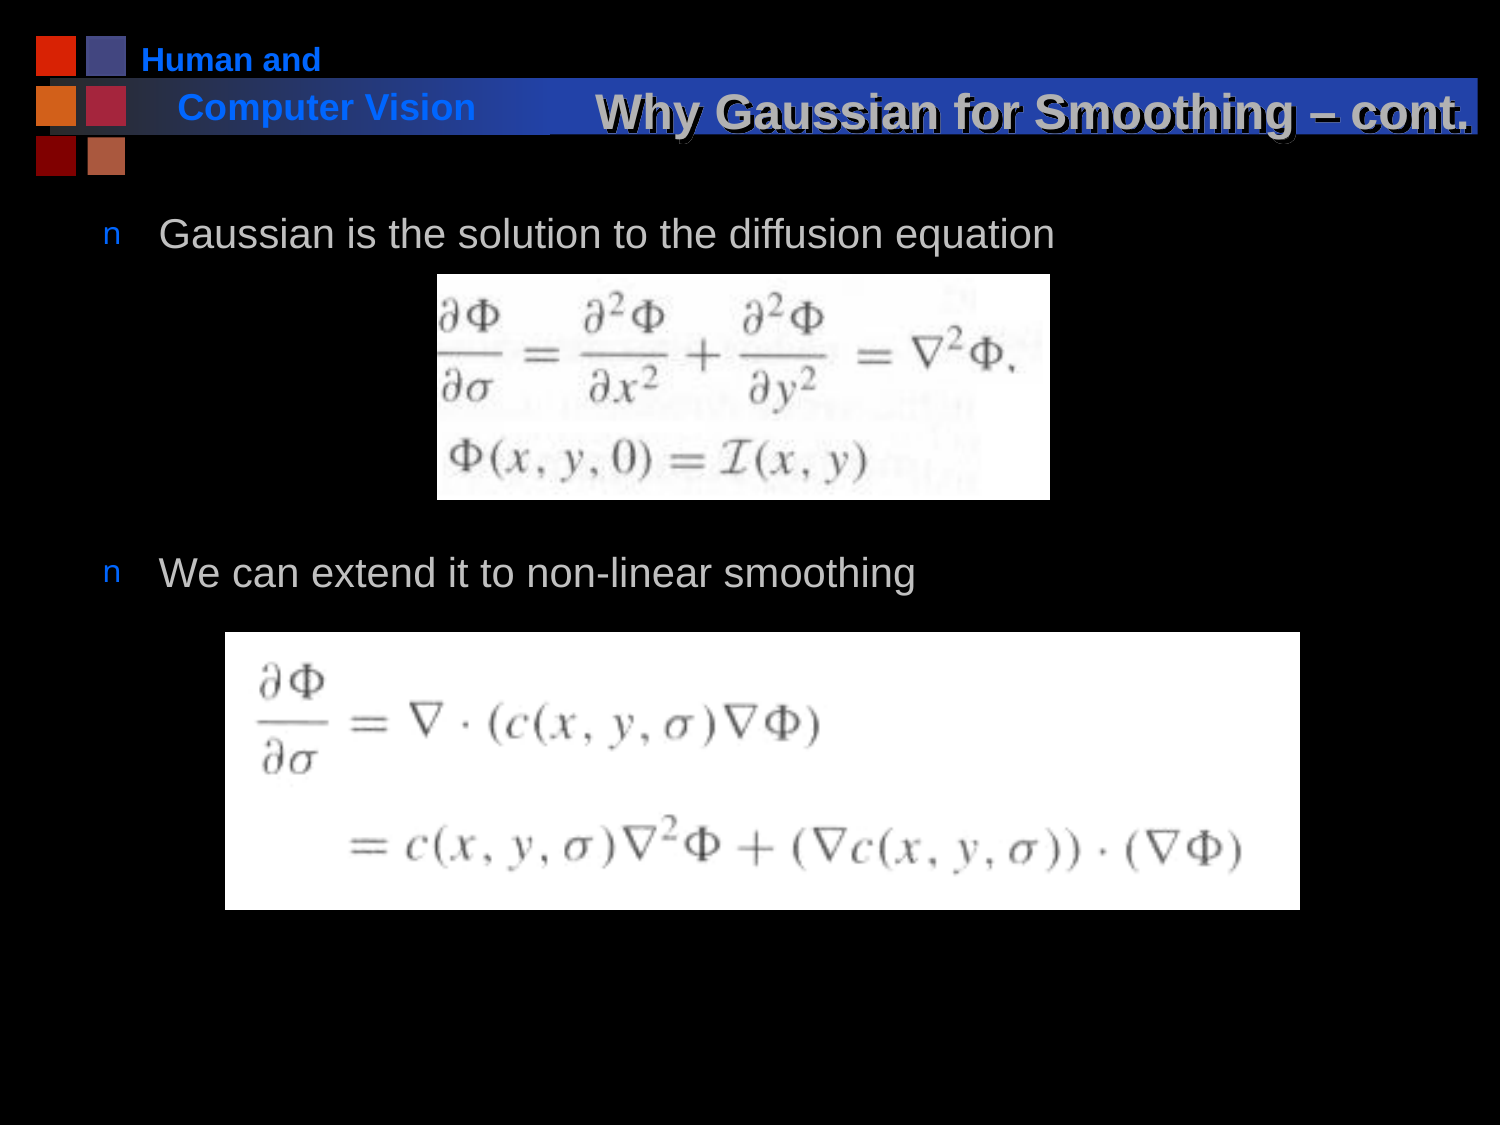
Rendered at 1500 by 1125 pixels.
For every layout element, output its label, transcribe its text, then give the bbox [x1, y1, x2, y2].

title Why Gaussian for Smoothing – cont. [561, 46, 1500, 148]
picture [224, 632, 1301, 911]
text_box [437, 274, 1051, 500]
list Gaussian is the solution to the diffusion equation We can extend it to non-linear smoothing [86, 199, 1401, 1001]
